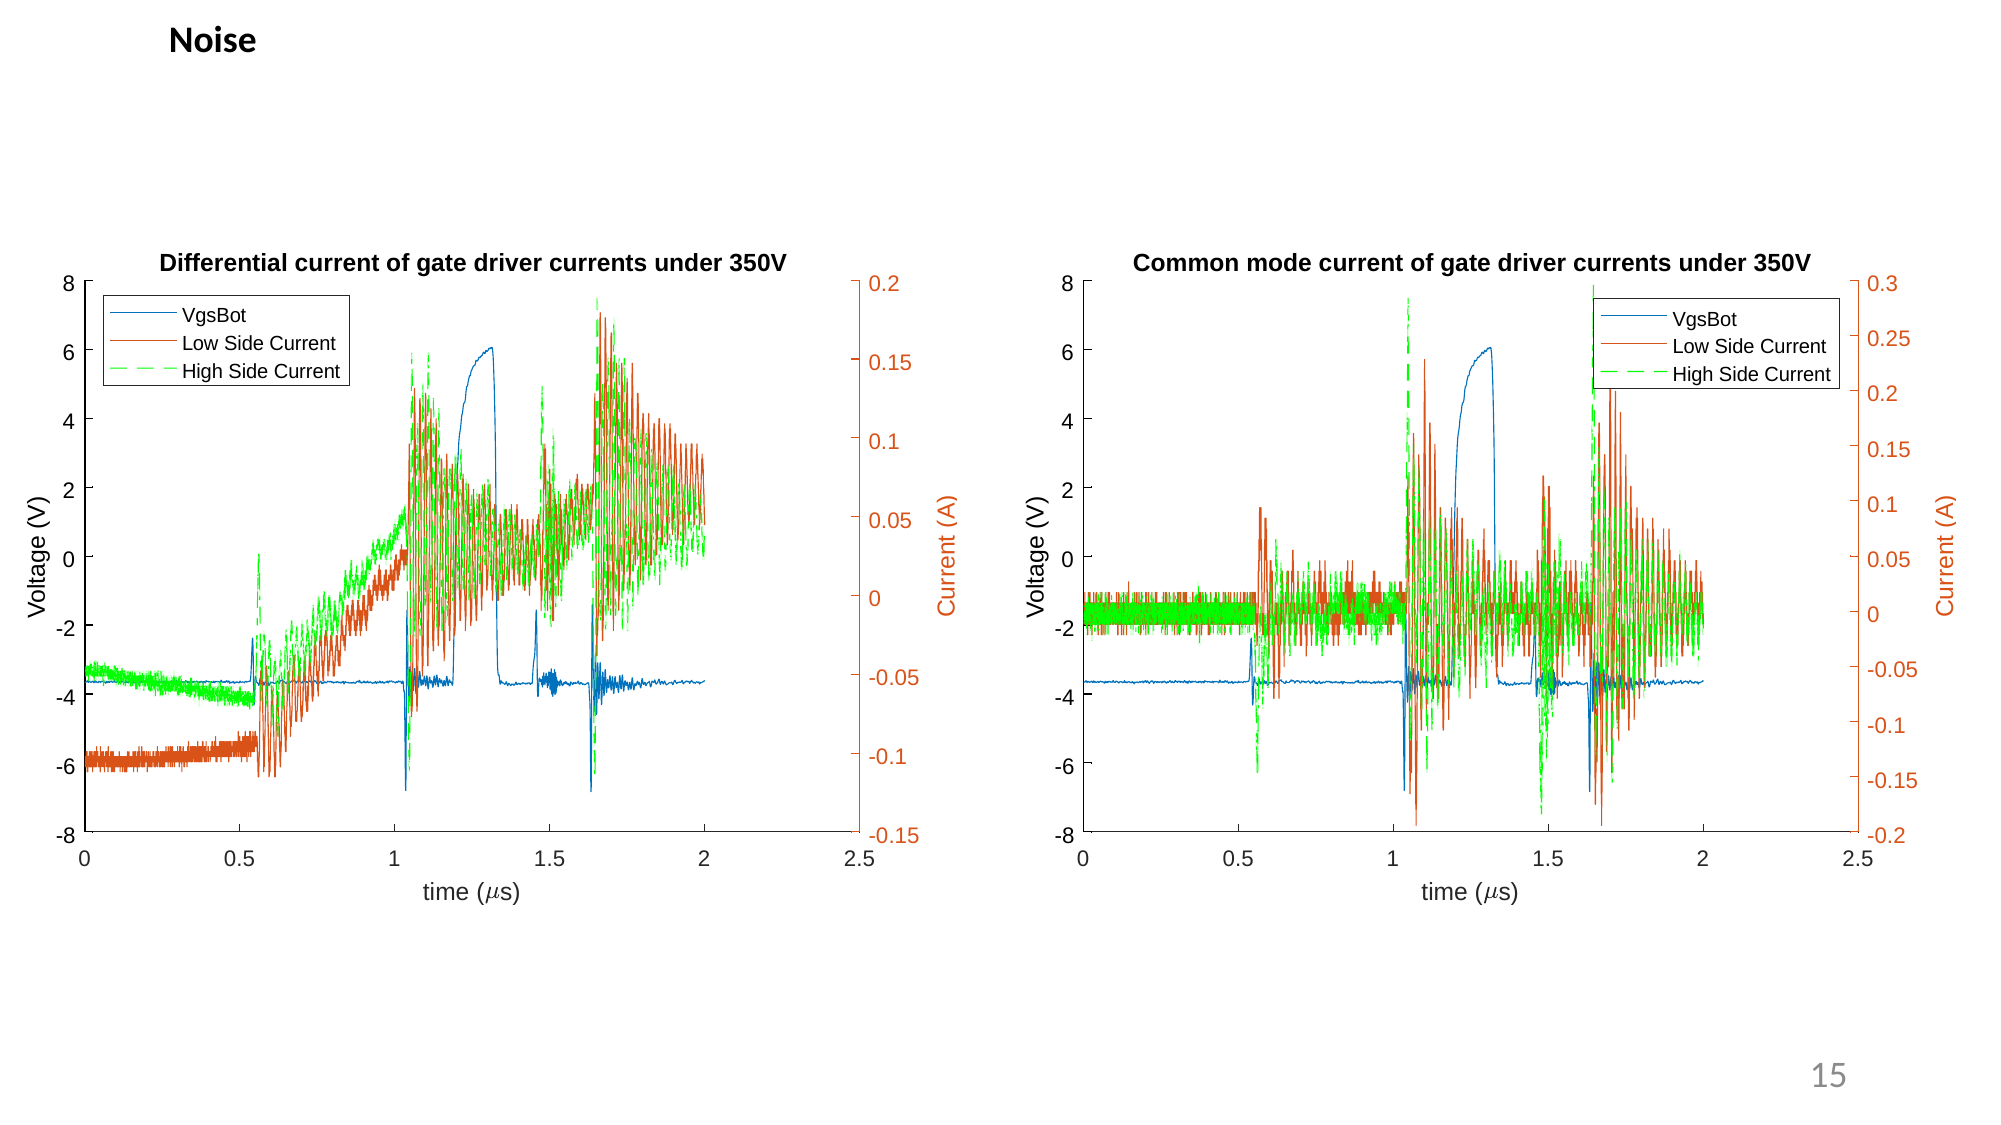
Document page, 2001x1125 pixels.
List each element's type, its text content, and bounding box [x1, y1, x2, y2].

text_box Noise [18, 7, 408, 68]
slide_number 15 [1412, 1042, 1863, 1103]
picture [1011, 229, 1956, 905]
picture [18, 229, 957, 905]
